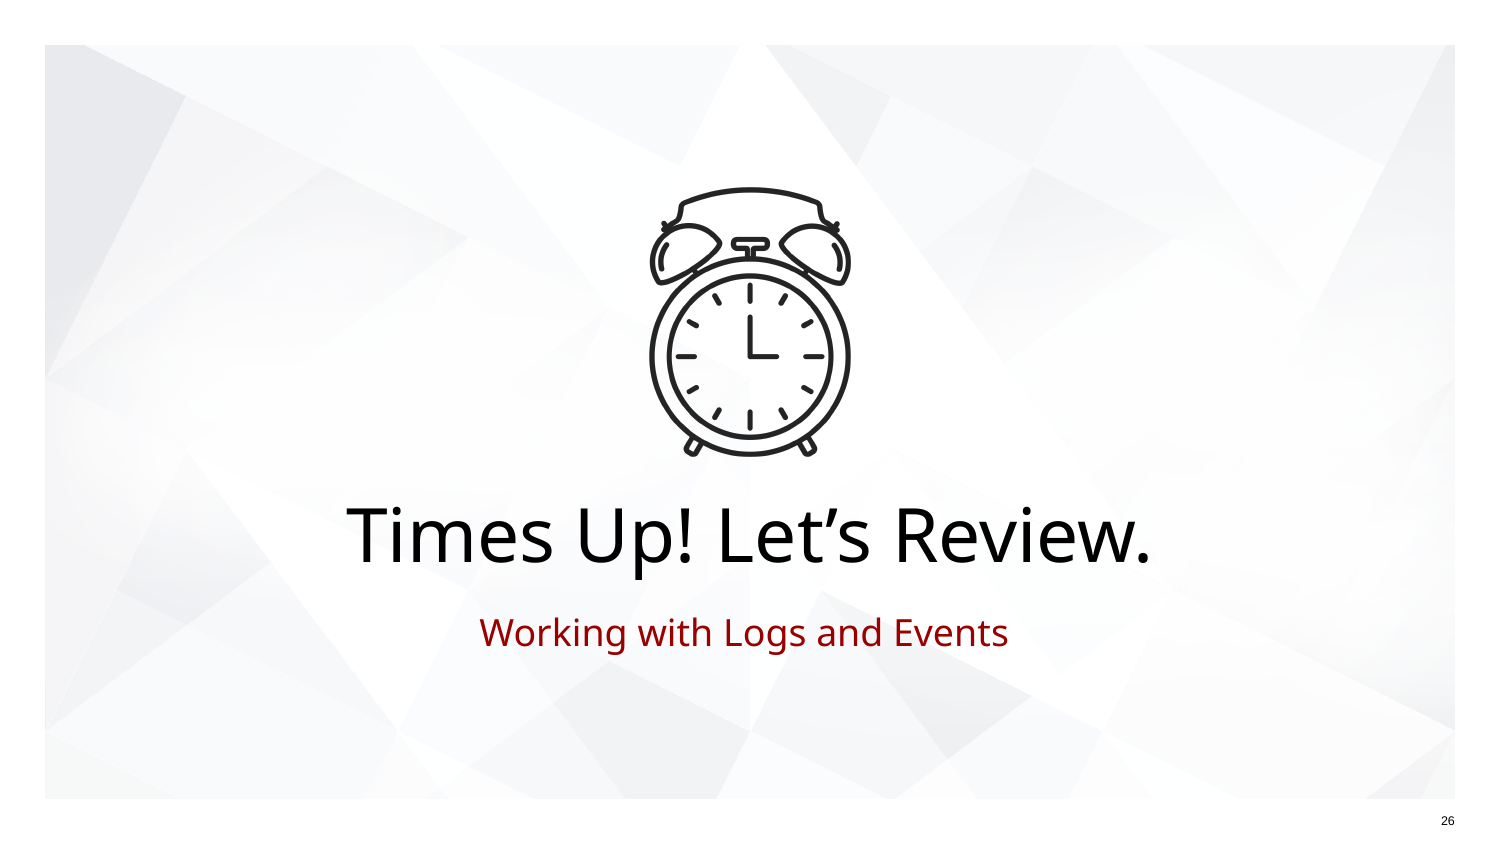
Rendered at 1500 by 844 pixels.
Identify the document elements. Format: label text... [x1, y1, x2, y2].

slide_number 26 [1412, 813, 1455, 831]
picture [45, 45, 1455, 799]
text_box Working with Logs and Events [398, 594, 1090, 690]
